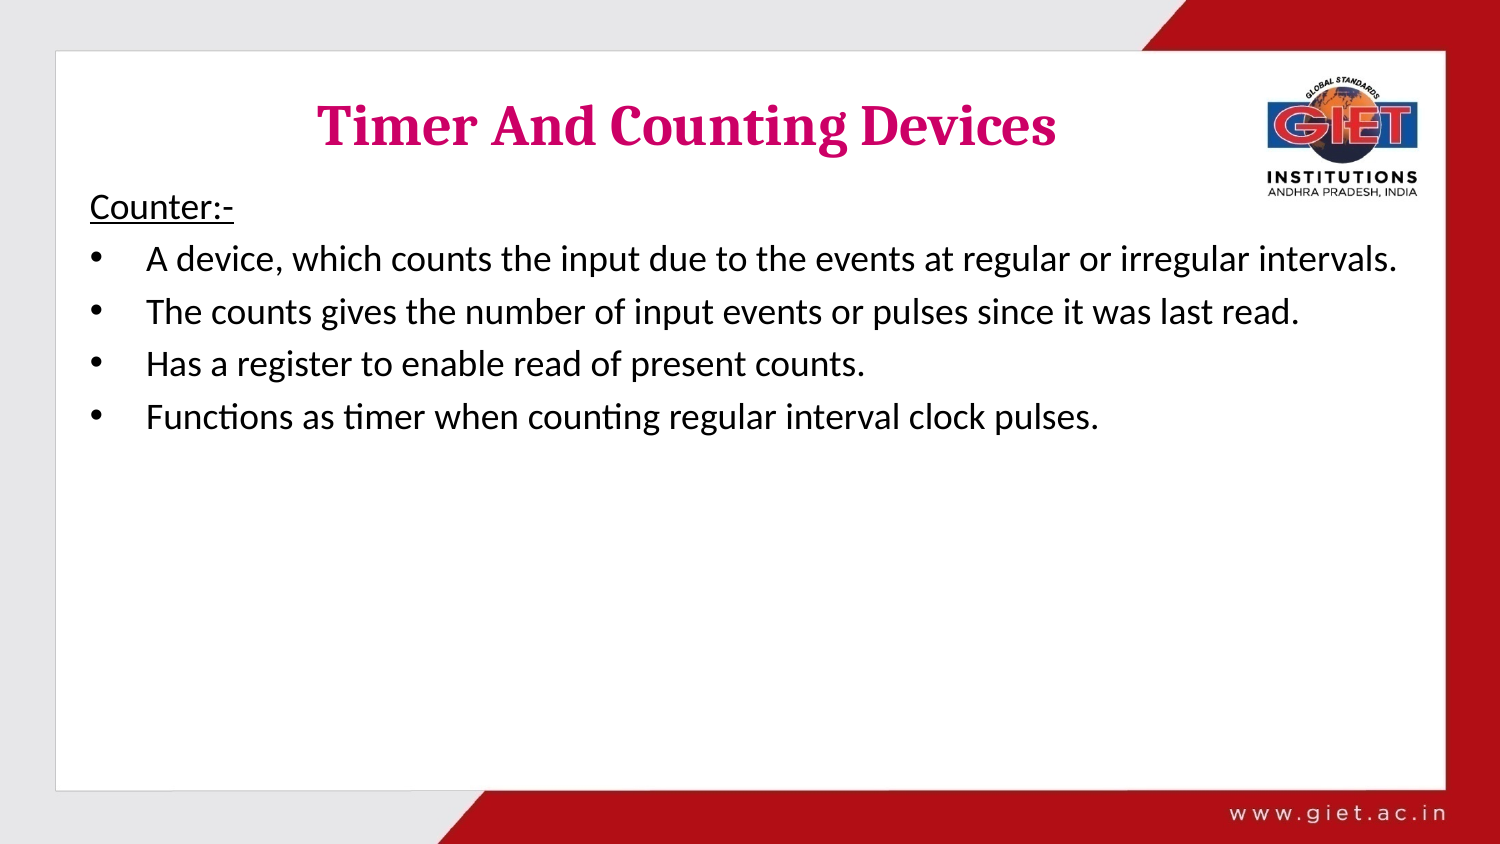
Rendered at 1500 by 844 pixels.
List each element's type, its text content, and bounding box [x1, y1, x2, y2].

title Timer And Counting Devices [74, 70, 1302, 174]
picture [0, 0, 1500, 844]
list Counter:- A device, which counts the input due to the events at regular or irregular intervals. The counts gives the number of input events or pulses since it was last read. Has a register to enable read of present counts. Functions as timer when counting regular interval clock pulses. [74, 174, 1426, 777]
